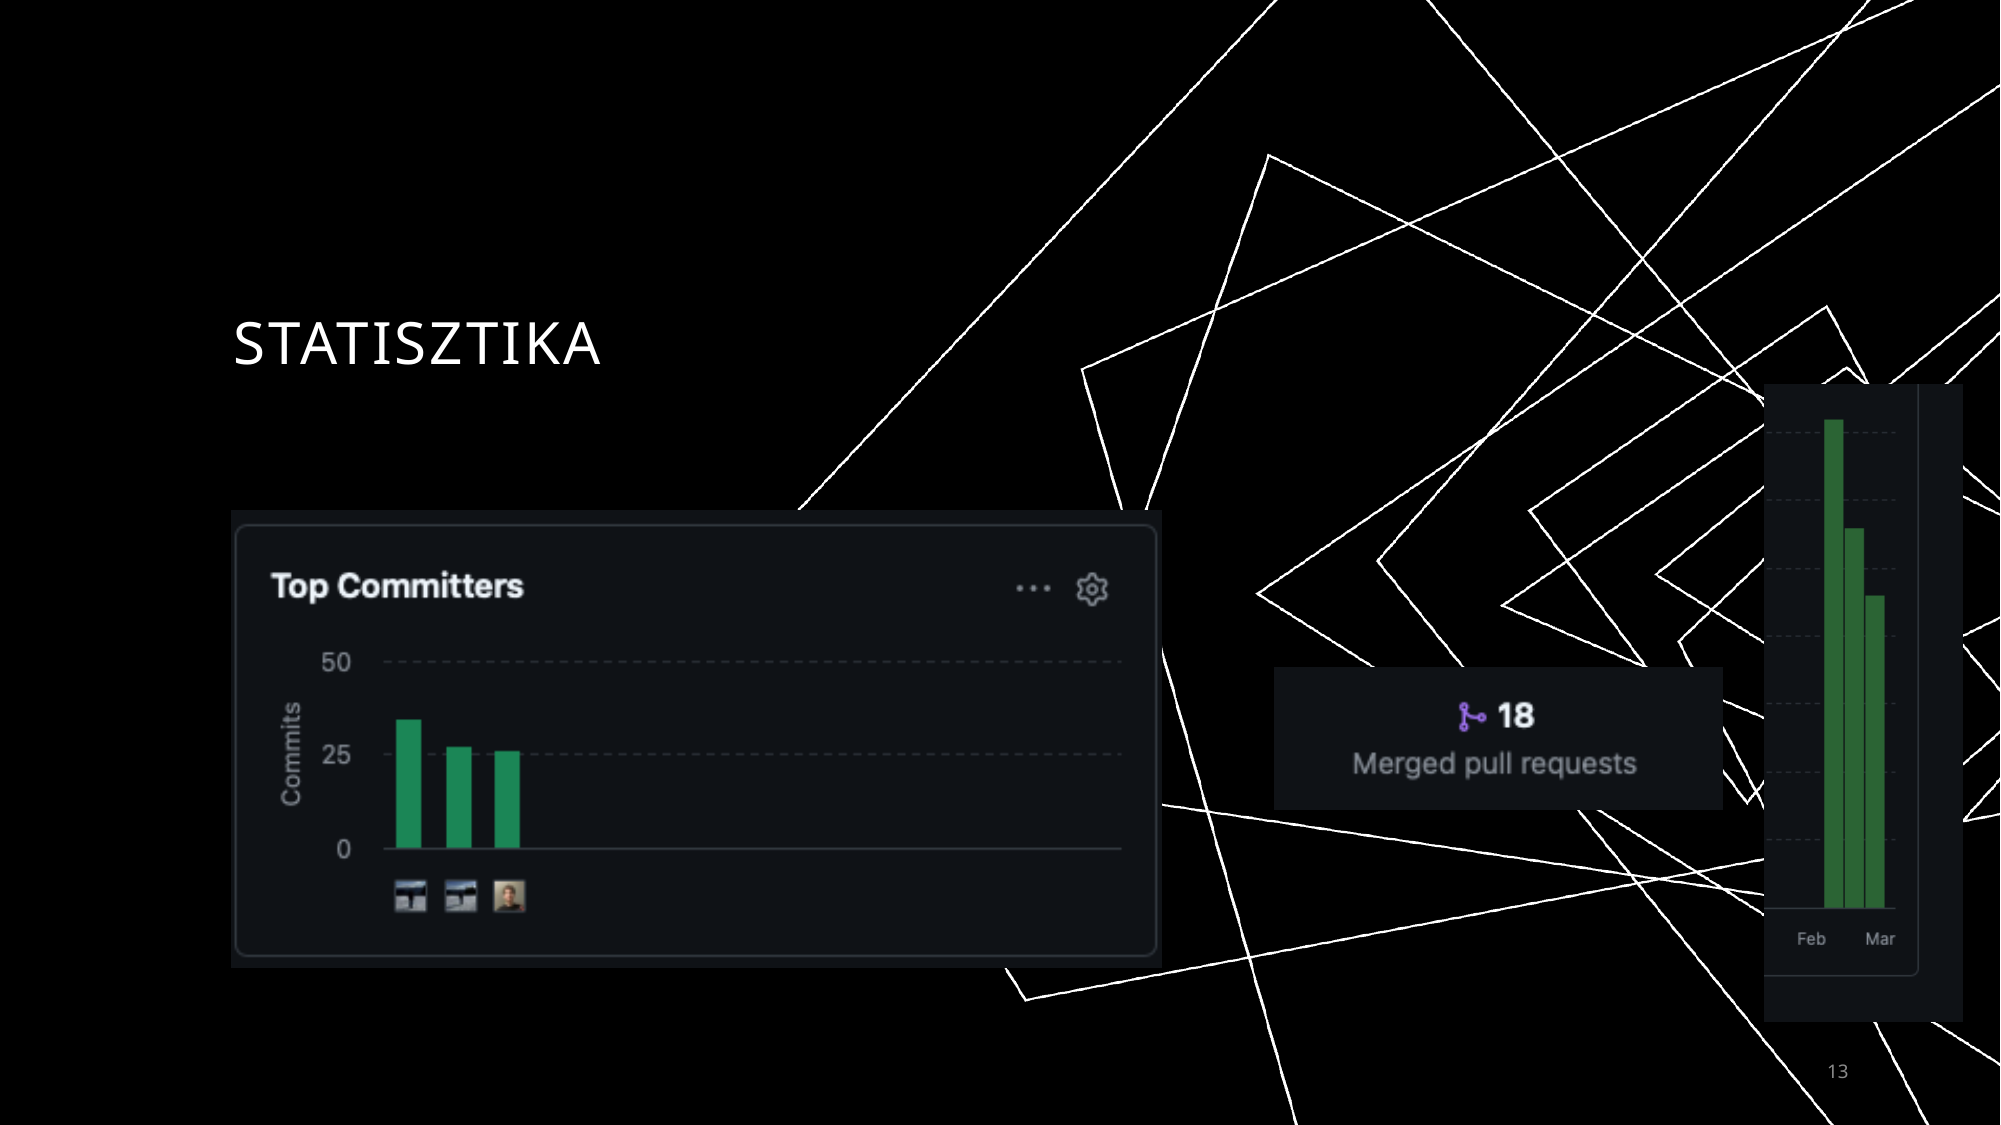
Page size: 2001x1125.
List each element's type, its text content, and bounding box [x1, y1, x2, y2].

title statisztika [218, 167, 694, 385]
picture [231, 0, 2000, 1125]
slide_number 13 [1701, 1042, 1864, 1103]
